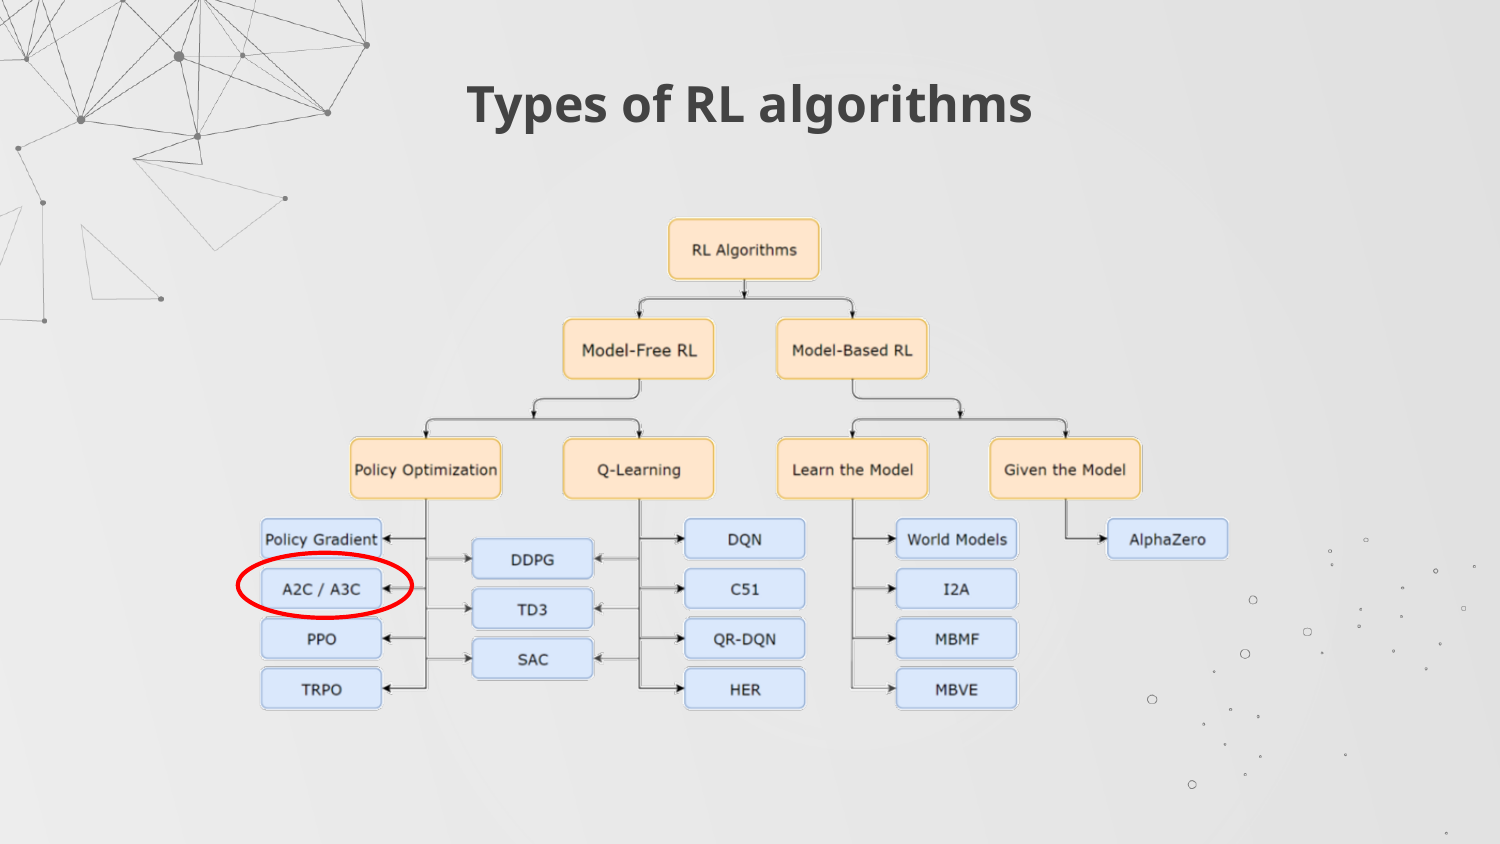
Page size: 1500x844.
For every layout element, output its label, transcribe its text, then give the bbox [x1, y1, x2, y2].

text_box [237, 568, 251, 603]
picture [0, 0, 1500, 844]
title Types of RL algorithms [322, 57, 1178, 211]
